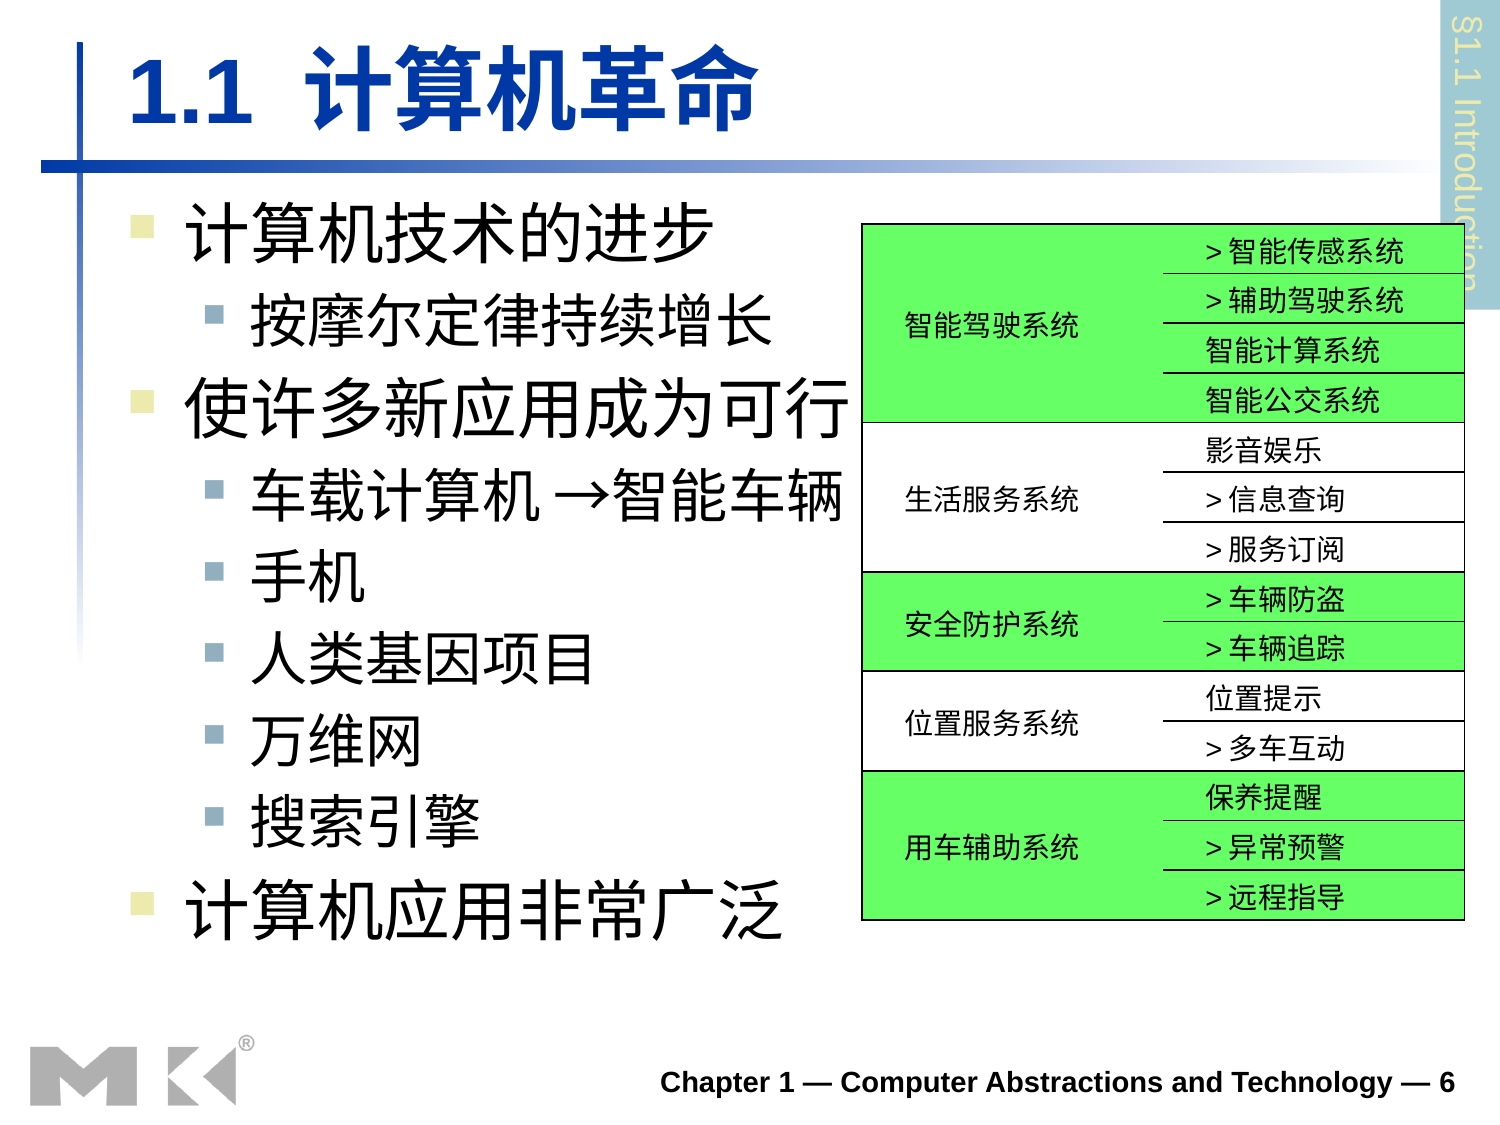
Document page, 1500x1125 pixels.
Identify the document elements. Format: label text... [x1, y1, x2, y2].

table_cell 智能计算系统 [1163, 324, 1464, 372]
text_box Di [815, 161, 819, 173]
table_header >智能传感系统 [1163, 225, 1464, 273]
table_cell 生活服务系统 [863, 423, 1163, 571]
list 计算机技术的进步 按摩尔定律持续增长 使许多新应用成为可行 车载计算机 →智能车辆 手机 人类基因项目 万维网 搜索引擎 计算机应用非常广泛 [111, 184, 1470, 1024]
table_cell >服务订阅 [1163, 523, 1464, 571]
text_box §1.1 Introduction [1440, 0, 1500, 310]
table_cell 位置服务系统 [863, 672, 1163, 770]
table_cell 保养提醒 [1163, 772, 1464, 820]
table_cell >辅助驾驶系统 [1163, 274, 1464, 322]
table_cell 安全防护系统 [863, 573, 1163, 670]
table_cell >远程指导 [1163, 871, 1464, 919]
table_cell >车辆防盗 [1163, 573, 1464, 621]
table_cell >异常预警 [1163, 821, 1464, 869]
picture [29, 1034, 255, 1106]
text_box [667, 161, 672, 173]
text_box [700, 161, 706, 173]
table_cell 智能公交系统 [1163, 374, 1464, 422]
table_header 智能驾驶系统 [863, 225, 1163, 422]
table_cell 位置提示 [1163, 672, 1464, 720]
text_box [436, 161, 440, 173]
table_cell 用车辅助系统 [863, 772, 1163, 919]
text_box IF [612, 161, 617, 173]
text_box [722, 161, 726, 173]
table_cell >车辆追踪 [1163, 622, 1464, 670]
text_box Di [793, 161, 797, 173]
table_cell >多车互动 [1163, 722, 1464, 770]
table_cell >信息查询 [1163, 473, 1464, 521]
table_cell 影音娱乐 [1163, 423, 1464, 471]
title 1.1 计算机革命 [111, 0, 1440, 150]
footer Chapter 1 — Computer Abstractions and Technology — 6 [277, 1046, 1471, 1106]
